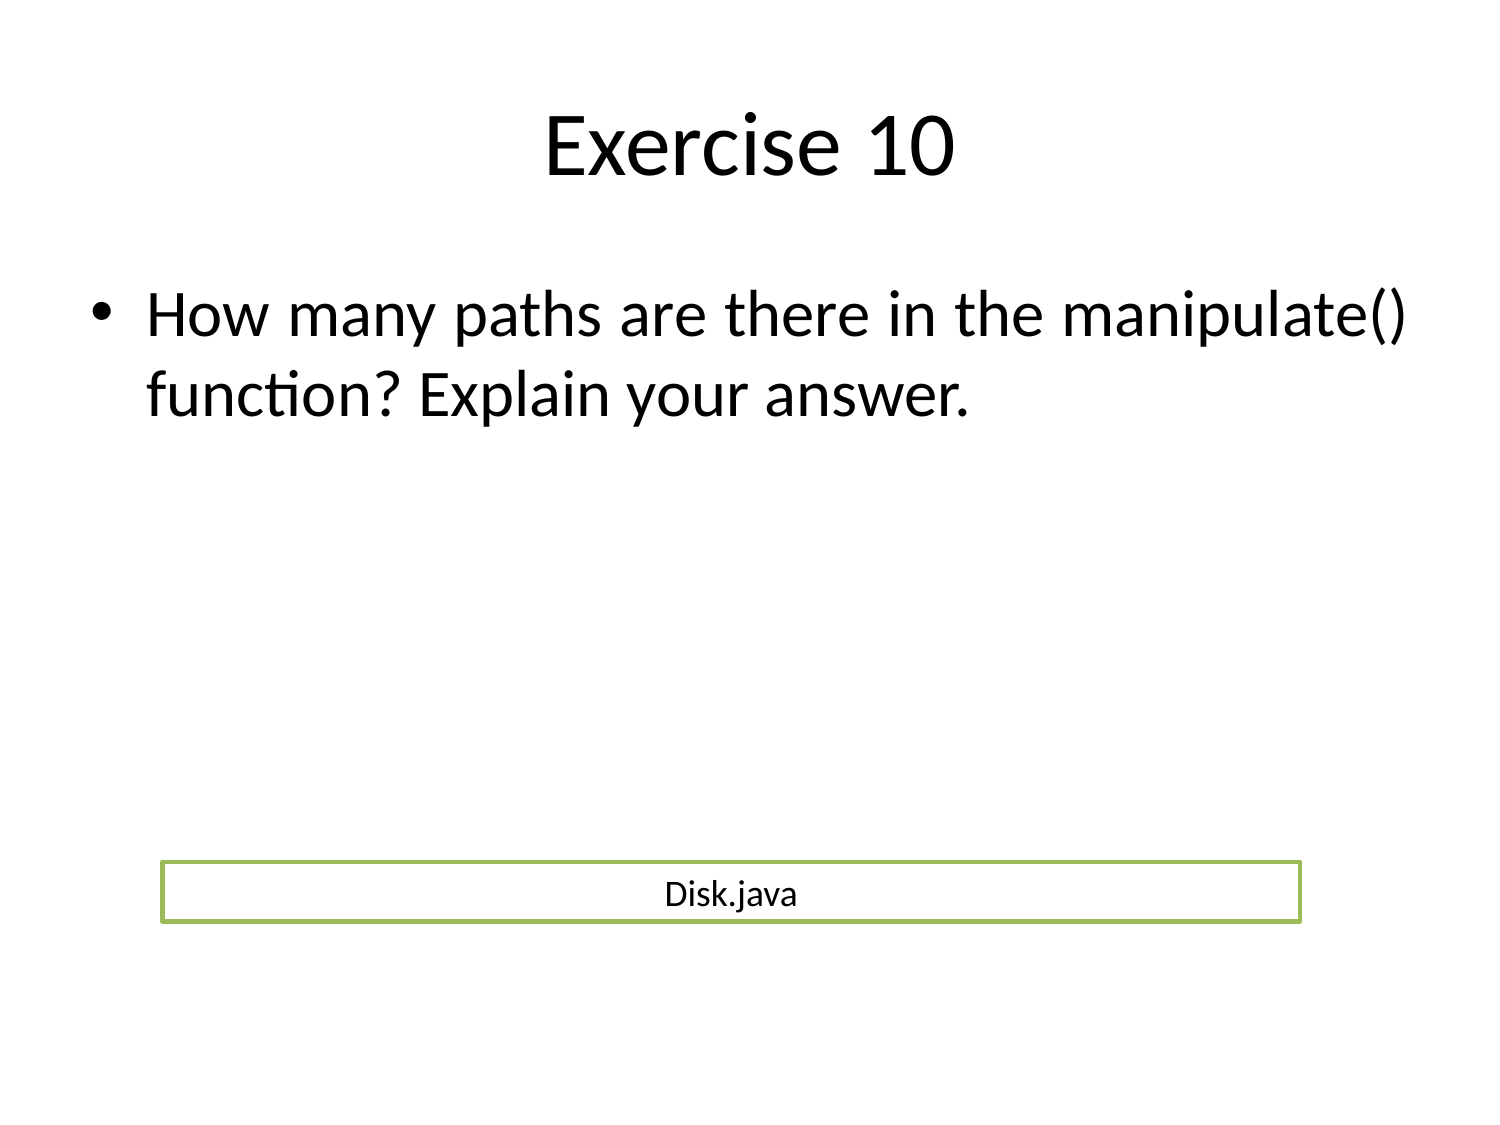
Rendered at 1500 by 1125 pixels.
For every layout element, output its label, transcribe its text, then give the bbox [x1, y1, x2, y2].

list How many paths are there in the manipulate() function? Explain your answer. [75, 262, 1425, 1005]
text_box Disk.java [160, 860, 1302, 924]
title Exercise 10 [75, 45, 1425, 233]
